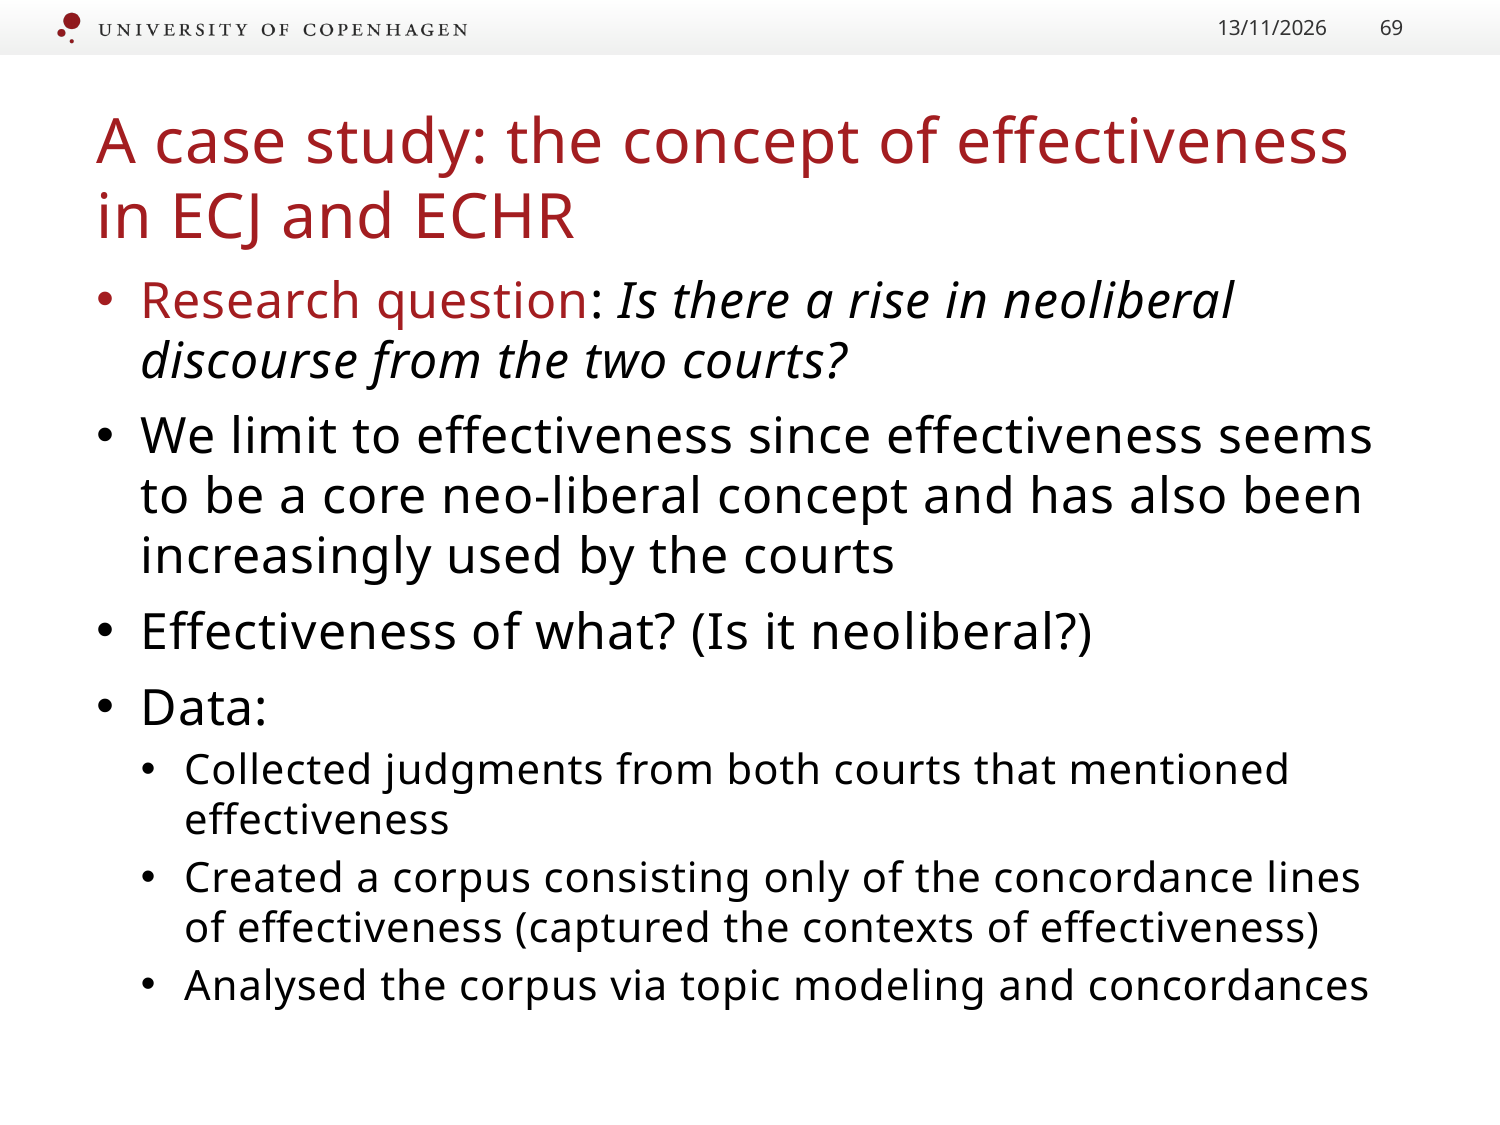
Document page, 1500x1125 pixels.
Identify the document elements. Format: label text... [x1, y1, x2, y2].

title A case study: the concept of effectiveness in ECJ and ECHR [96, 101, 1404, 244]
slide_number 69 [1341, 14, 1404, 43]
picture [92, 15, 475, 42]
list Research question: Is there a rise in neoliberal discourse from the two courts? We limit to effectiveness since effectiveness seems to be a core neo-liberal concept and has also been increasingly used by the courts Effectiveness of what? (Is it neoliberal?) Data: Collected judgments from both courts that mentioned effectiveness Created a corpus consisting only of the concordance lines of effectiveness (captured the contexts of effectiveness) Analysed the corpus via topic modeling and concordances [96, 268, 1404, 1034]
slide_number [1193, 14, 1327, 43]
